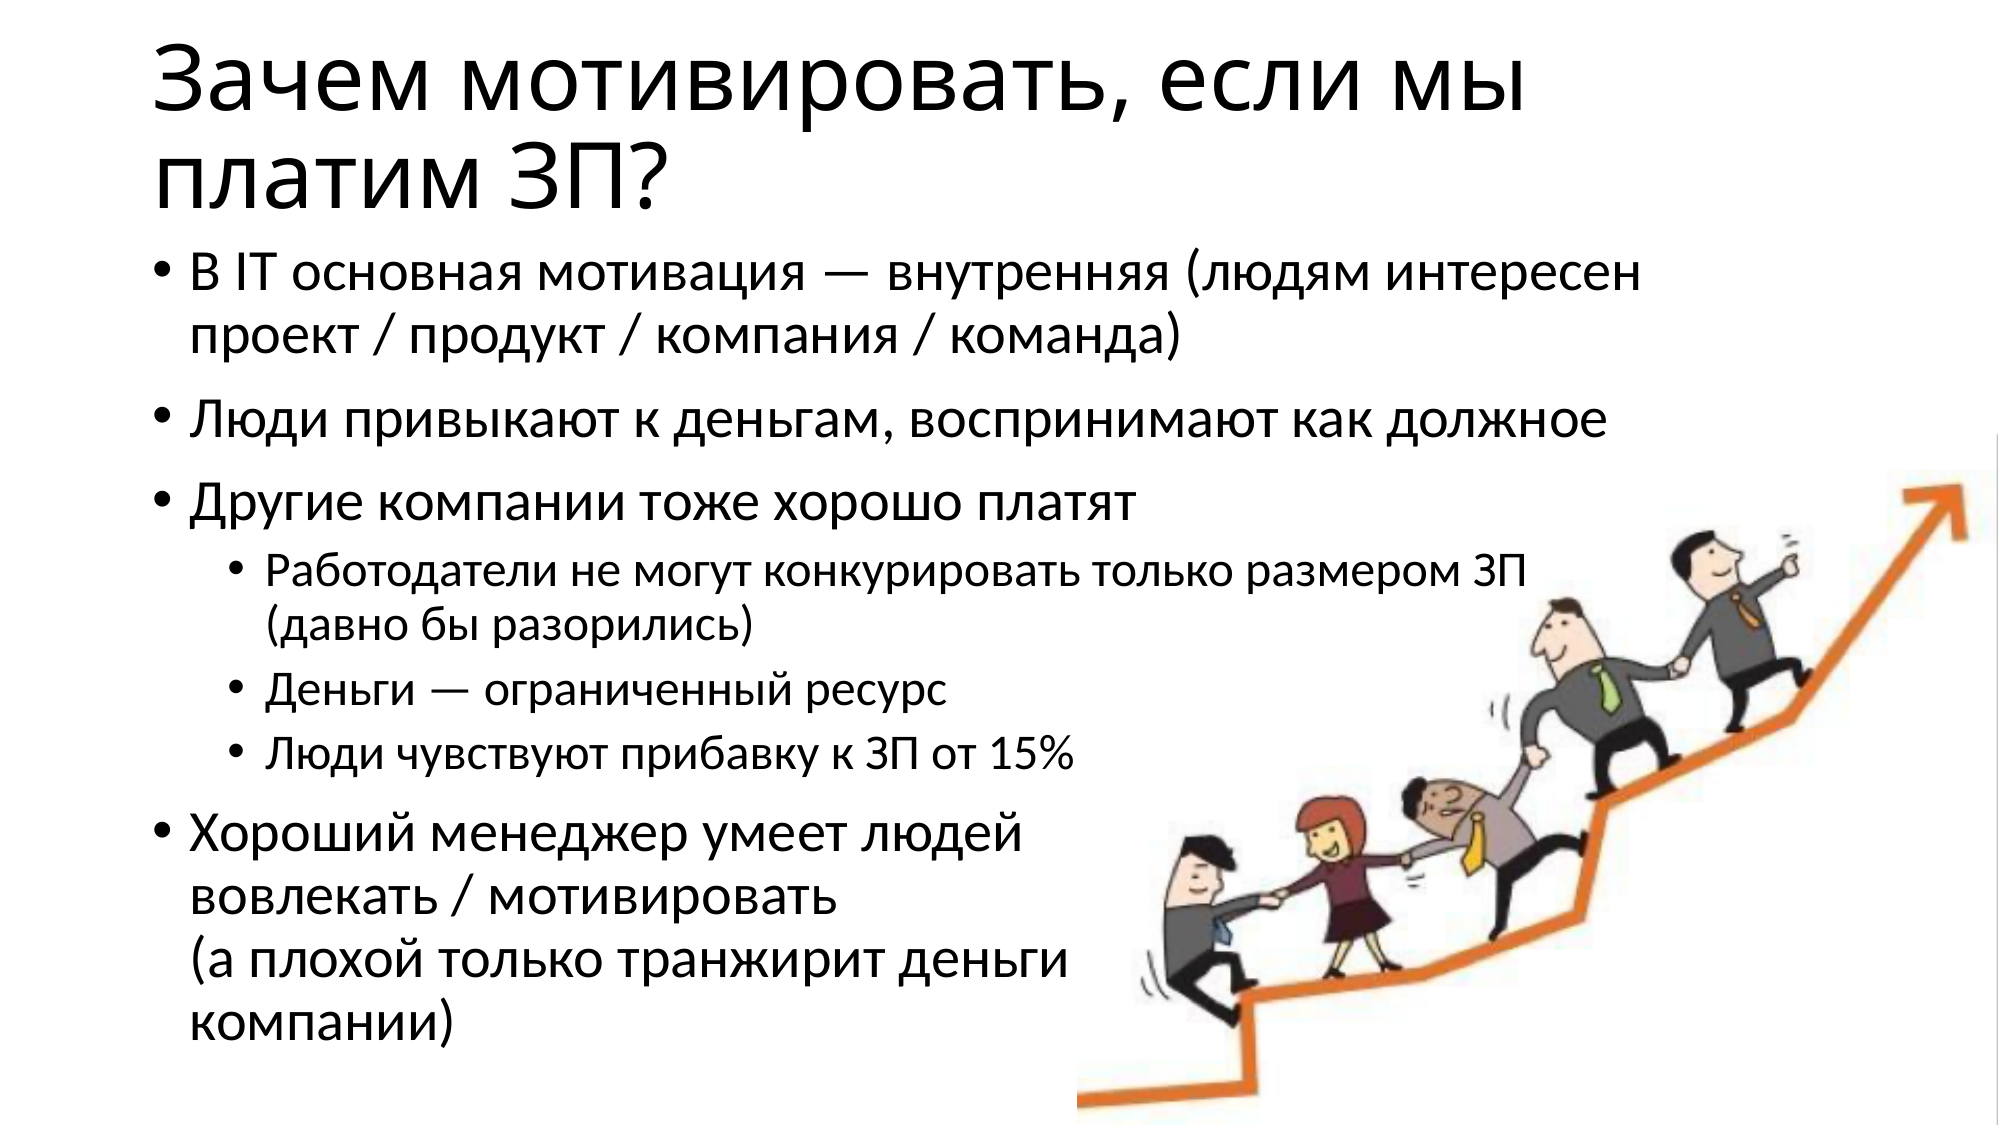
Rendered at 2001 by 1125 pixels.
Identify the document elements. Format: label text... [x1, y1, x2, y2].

picture [1077, 433, 2000, 1125]
list В IT основная мотивация — внутренняя (людям интересен проект / продукт / компания / команда) Люди привыкают к деньгам, воспринимают как должное Другие компании тоже хорошо платят Работодатели не могут конкурировать только размером ЗП (давно бы разорились) Деньги — ограниченный ресурс Люди чувствуют прибавку к ЗП от 15% Хороший менеджер умеет людей вовлекать / мотивировать (а плохой только транжирит деньги компании) [137, 232, 1863, 1066]
title Зачем мотивировать, если мы платим ЗП? [137, 59, 1863, 200]
